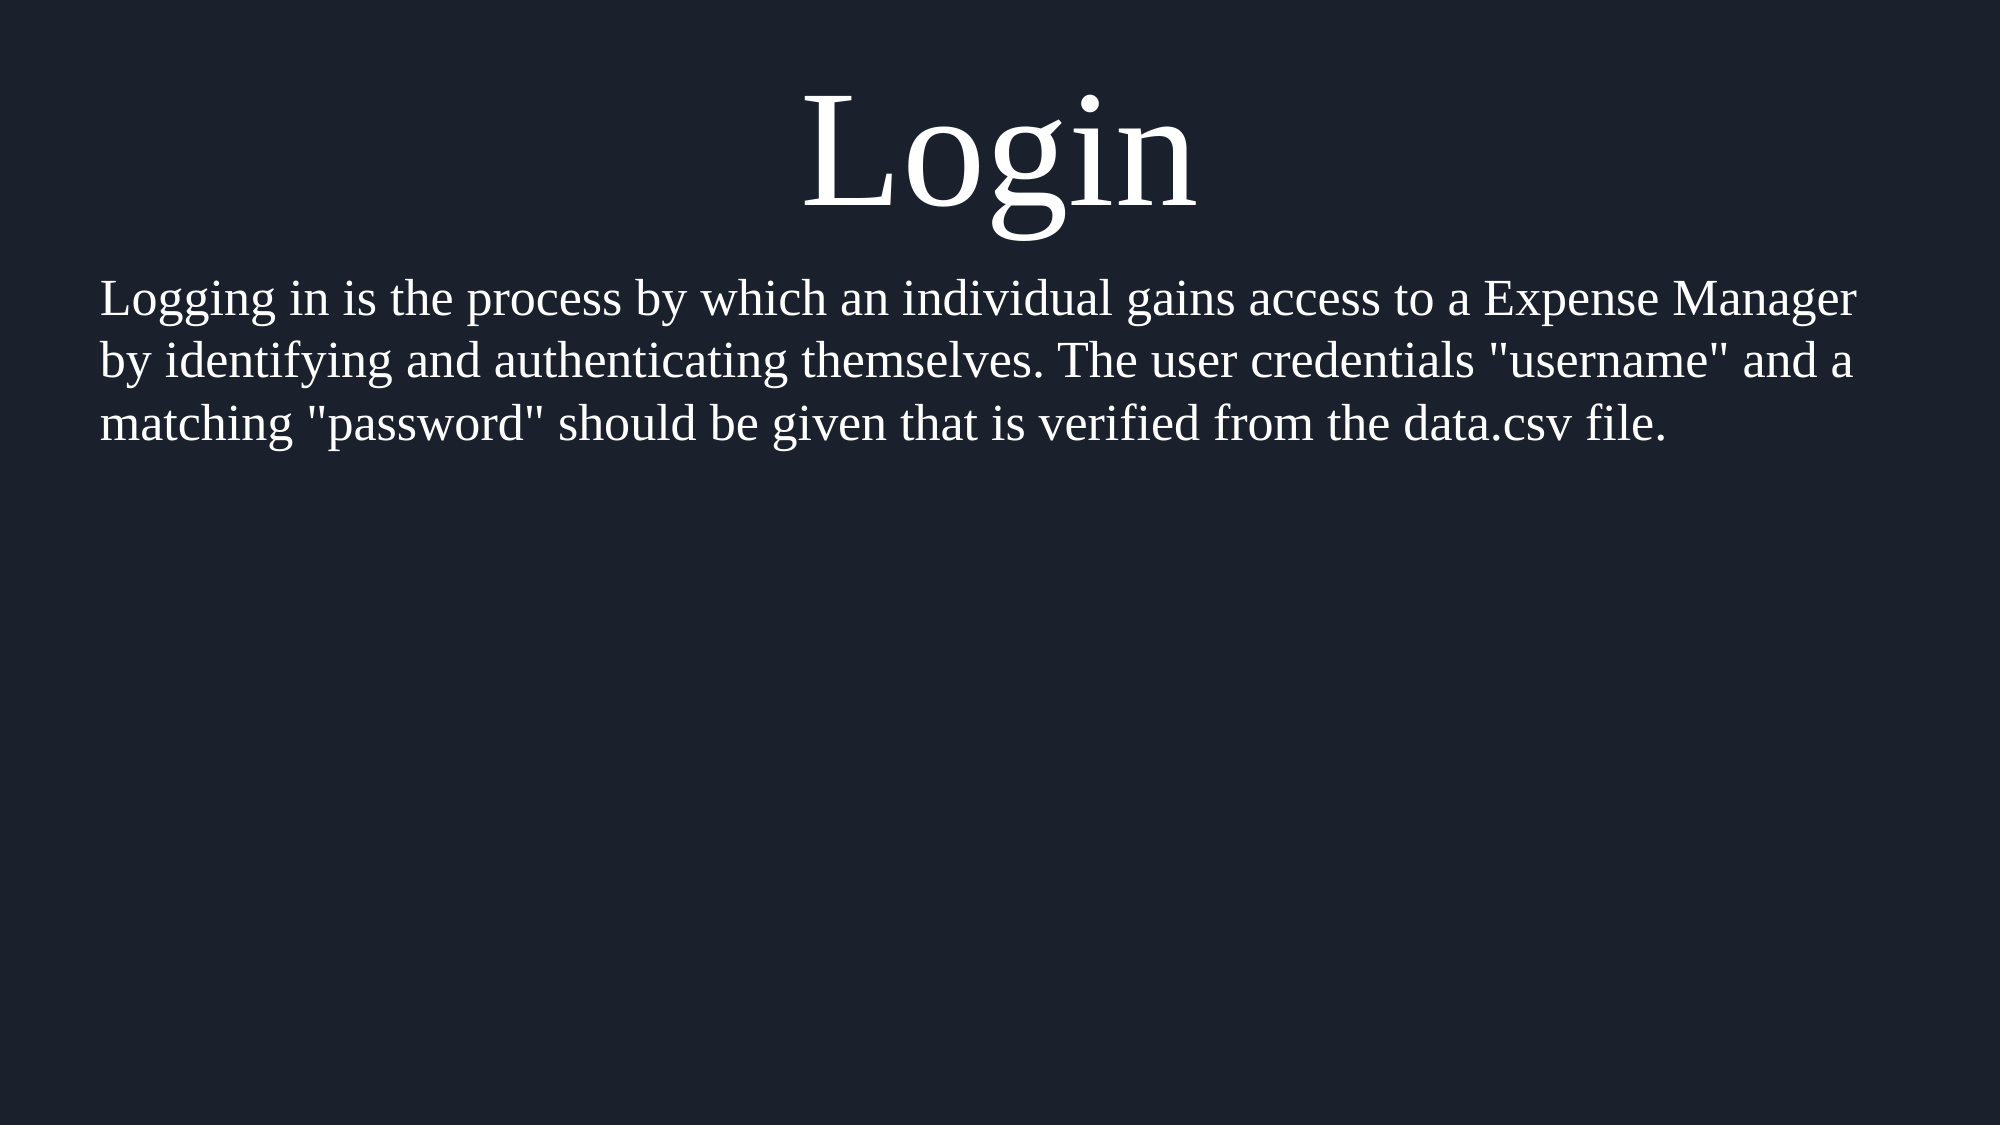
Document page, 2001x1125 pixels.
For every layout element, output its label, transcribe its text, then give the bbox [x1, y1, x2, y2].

title Login [99, 44, 1900, 233]
list Logging in is the process by which an individual gains access to a Expense Manager by identifying and authenticating themselves. The user credentials "username" and a matching "password" should be given that is verified from the data.csv file. [99, 263, 1900, 916]
